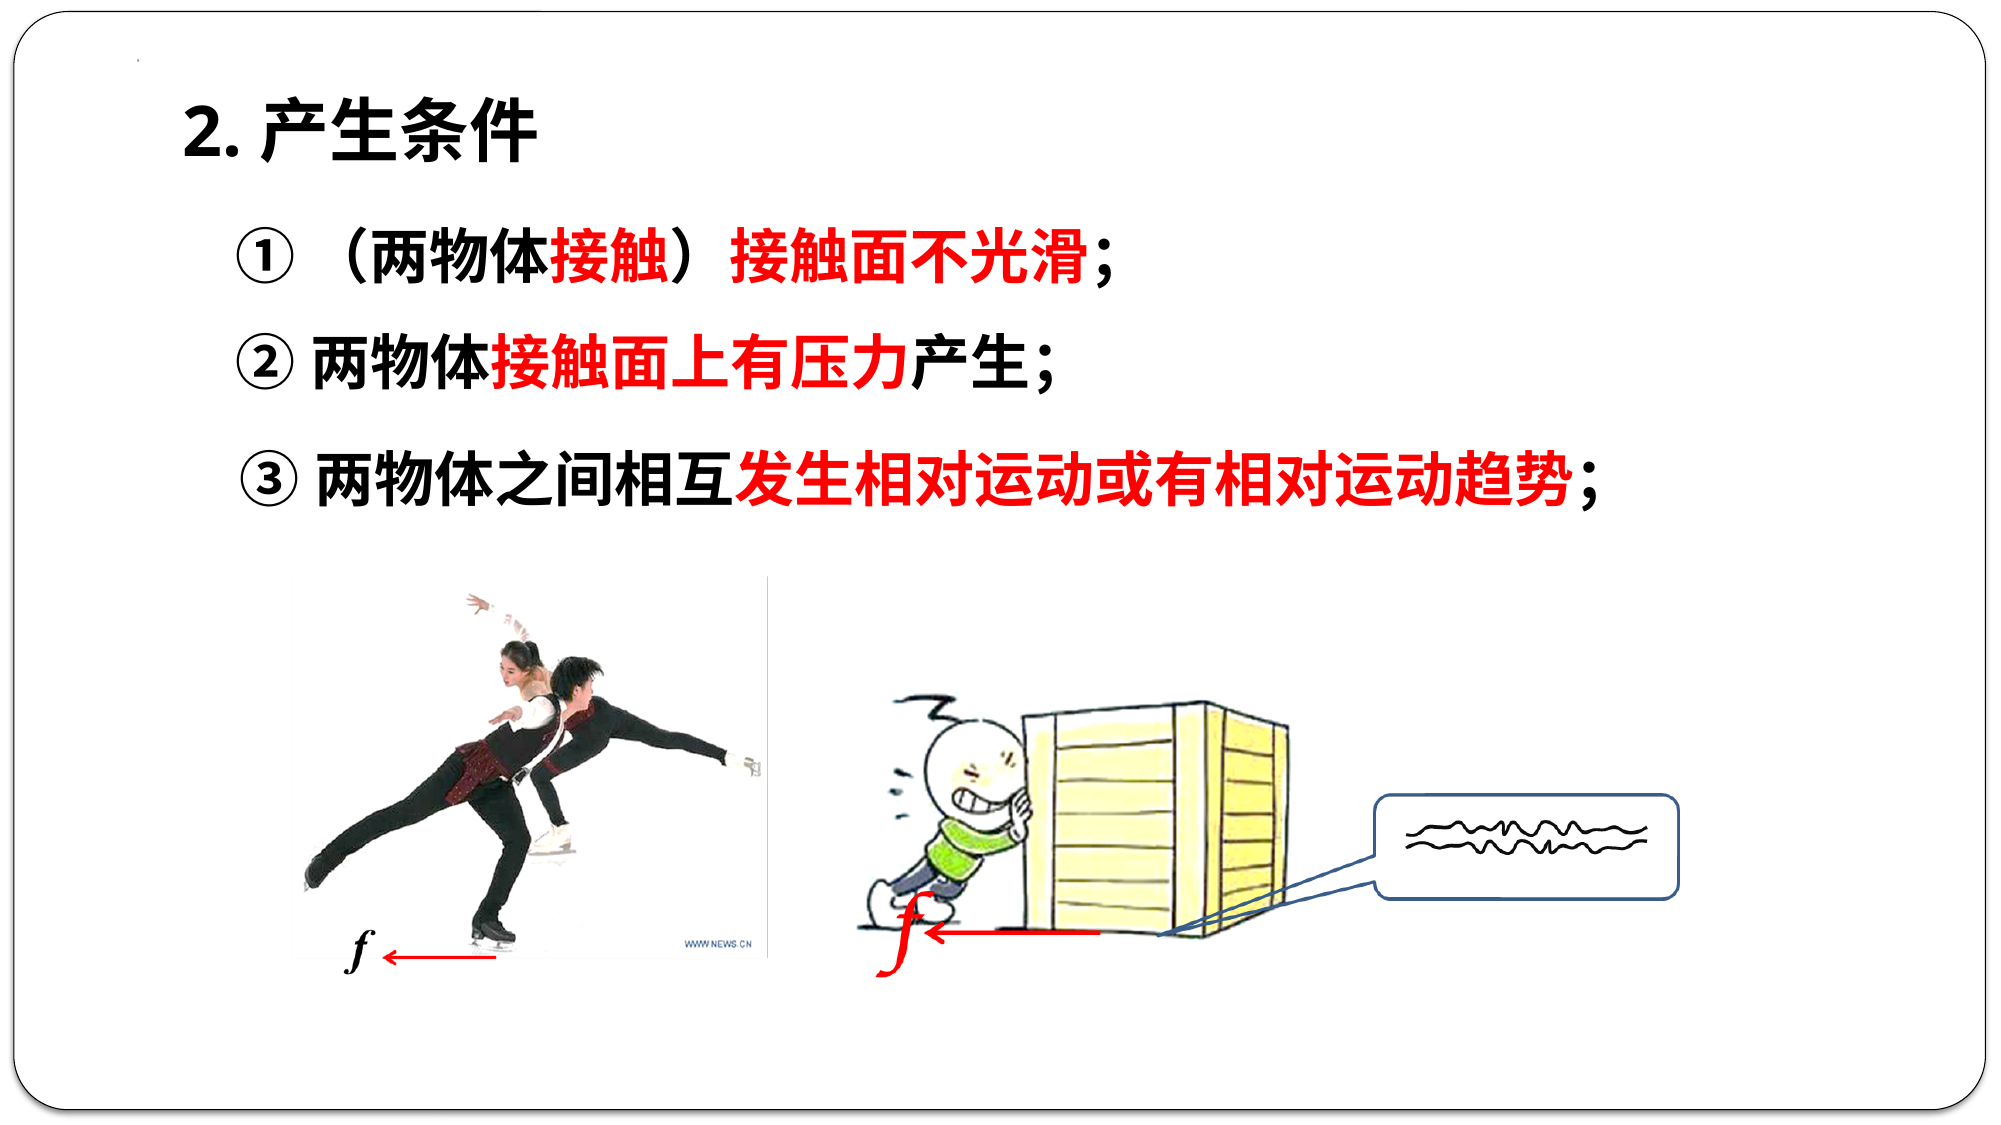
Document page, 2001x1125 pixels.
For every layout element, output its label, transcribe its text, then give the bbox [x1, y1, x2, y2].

text_box 2.产生条件 [168, 37, 1068, 178]
text_box ①（两物体接触）接触面不光滑； [220, 174, 1170, 298]
text_box ③两物体之间相互发生相对运动或有相对运动趋势； [225, 433, 1666, 521]
picture [291, 576, 1681, 1022]
text_box ②两物体接触面上有压力产生； [221, 316, 1125, 404]
